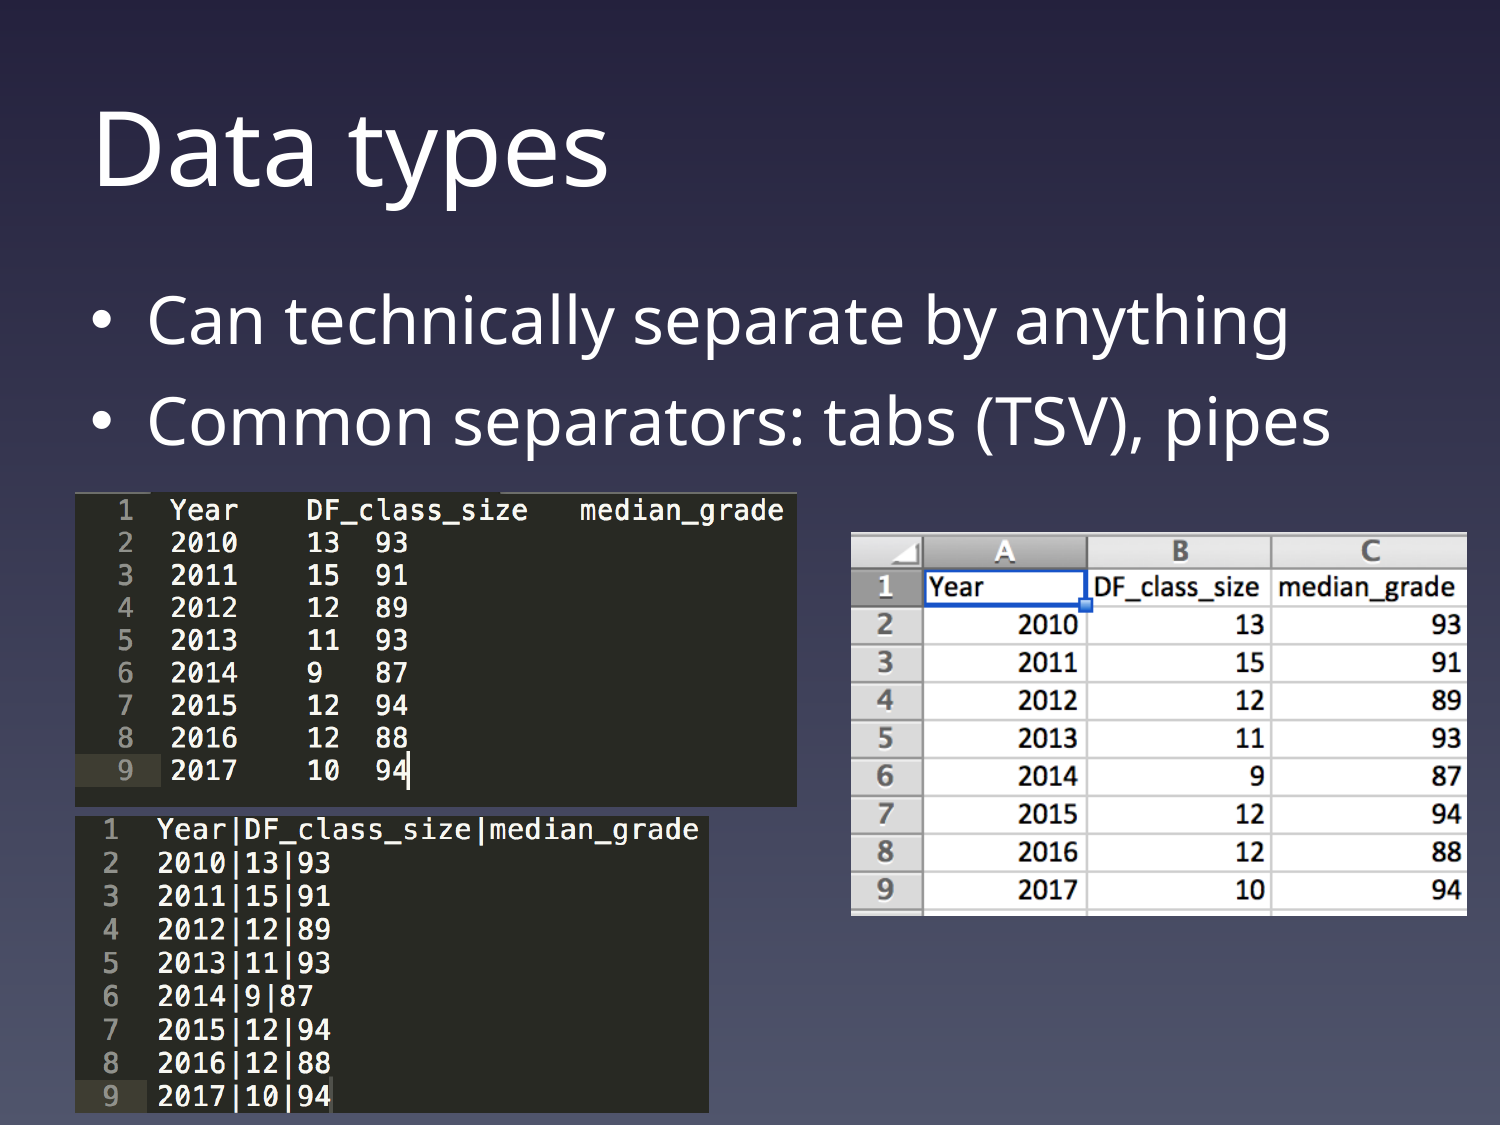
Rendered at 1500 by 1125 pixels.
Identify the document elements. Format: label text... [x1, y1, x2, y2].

picture [850, 531, 1467, 916]
picture [74, 492, 797, 807]
picture [74, 816, 709, 1113]
title Data types [75, 75, 1425, 262]
list Can technically separate by anything Common separators: tabs (TSV), pipes [75, 262, 1425, 1005]
